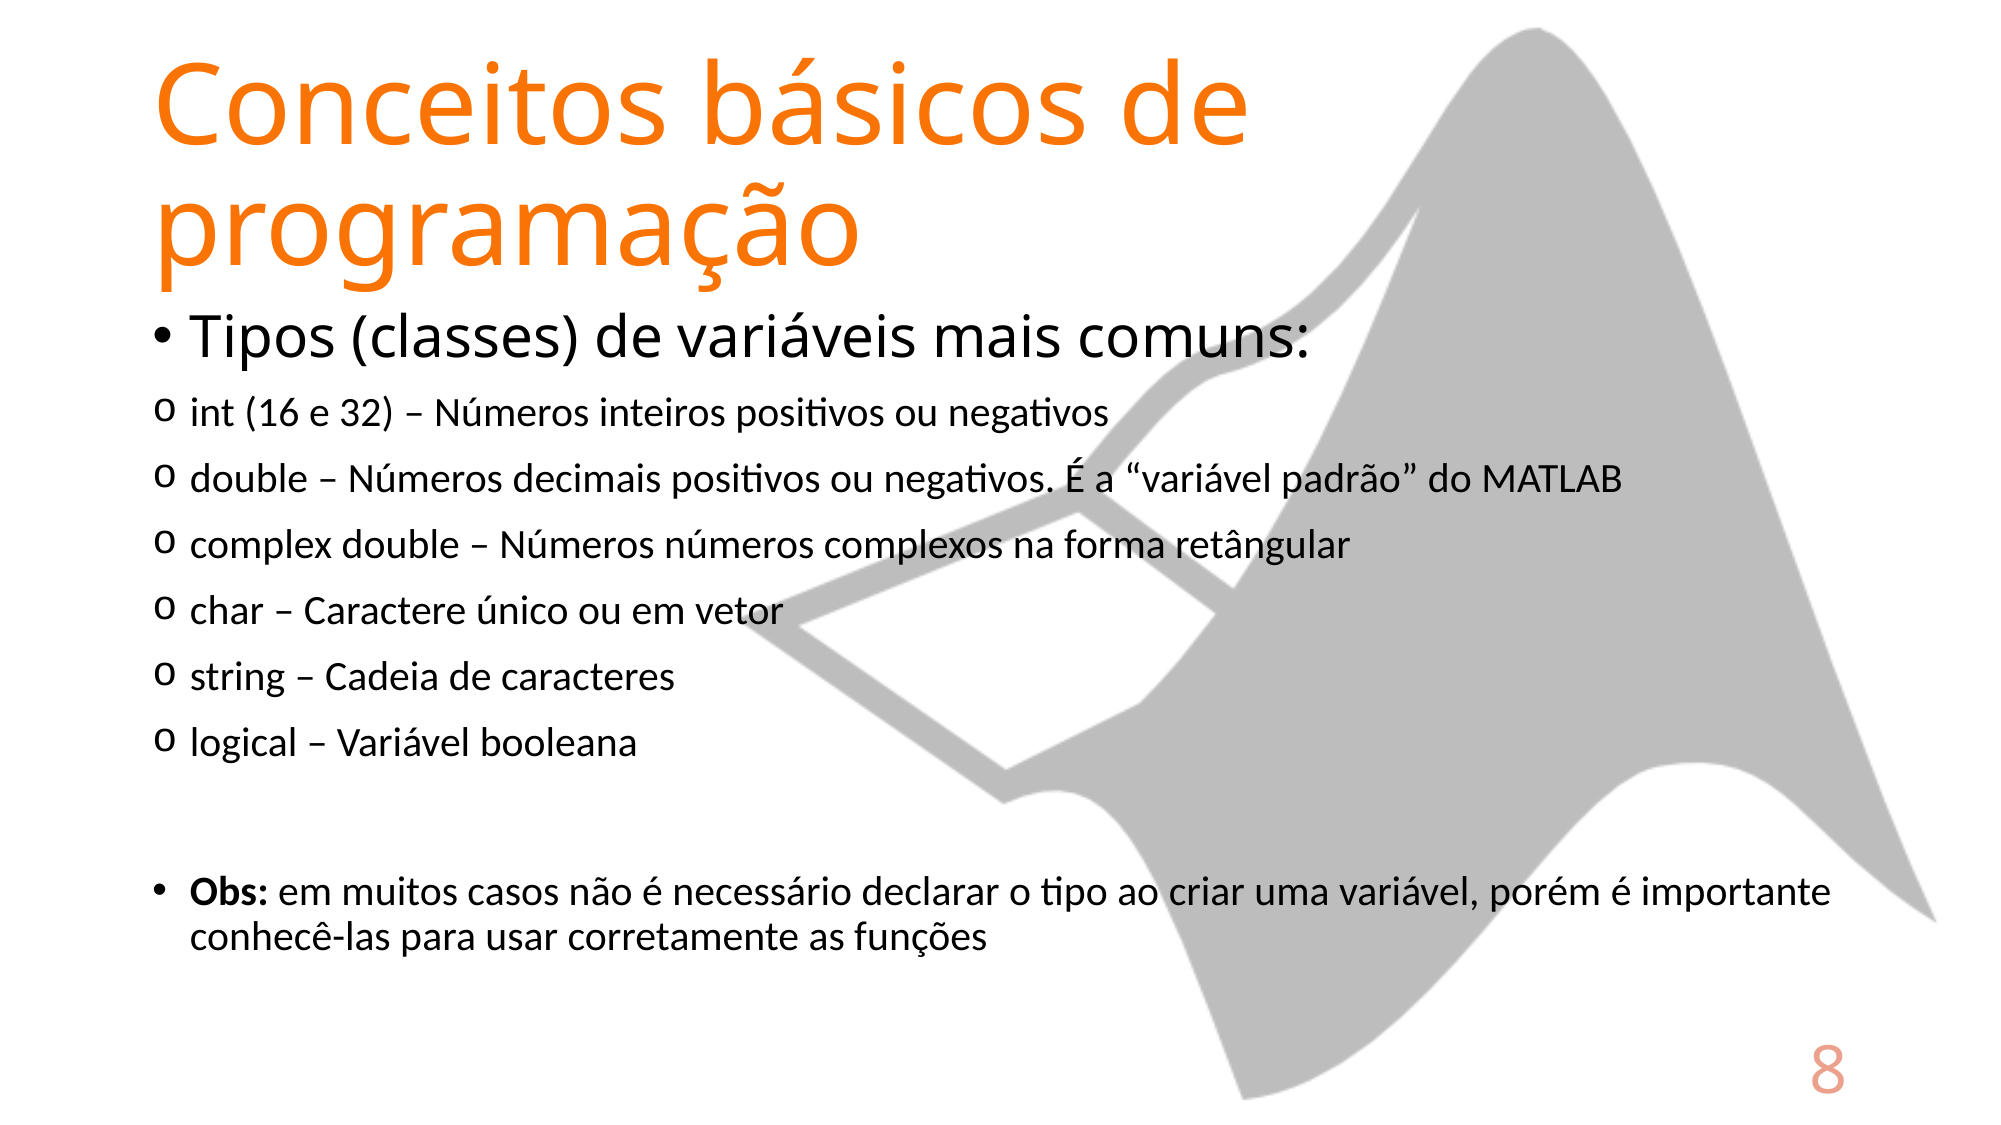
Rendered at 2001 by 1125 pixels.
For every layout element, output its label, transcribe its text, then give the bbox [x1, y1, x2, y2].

title Conceitos básicos de programação [137, 59, 1863, 278]
slide_number 8 [1412, 1042, 1863, 1103]
list Tipos (classes) de variáveis mais comuns: int (16 e 32) – Números inteiros positivos ou negativos double – Números decimais positivos ou negativos. É a “variável padrão” do MATLAB complex double – Números números complexos na forma retângular char – Caractere único ou em vetor string – Cadeia de caracteres logical – Variável booleana Obs: em muitos casos não é necessário declarar o tipo ao criar uma variável, porém é importante conhecê-las para usar corretamente as funções [137, 299, 1863, 1014]
